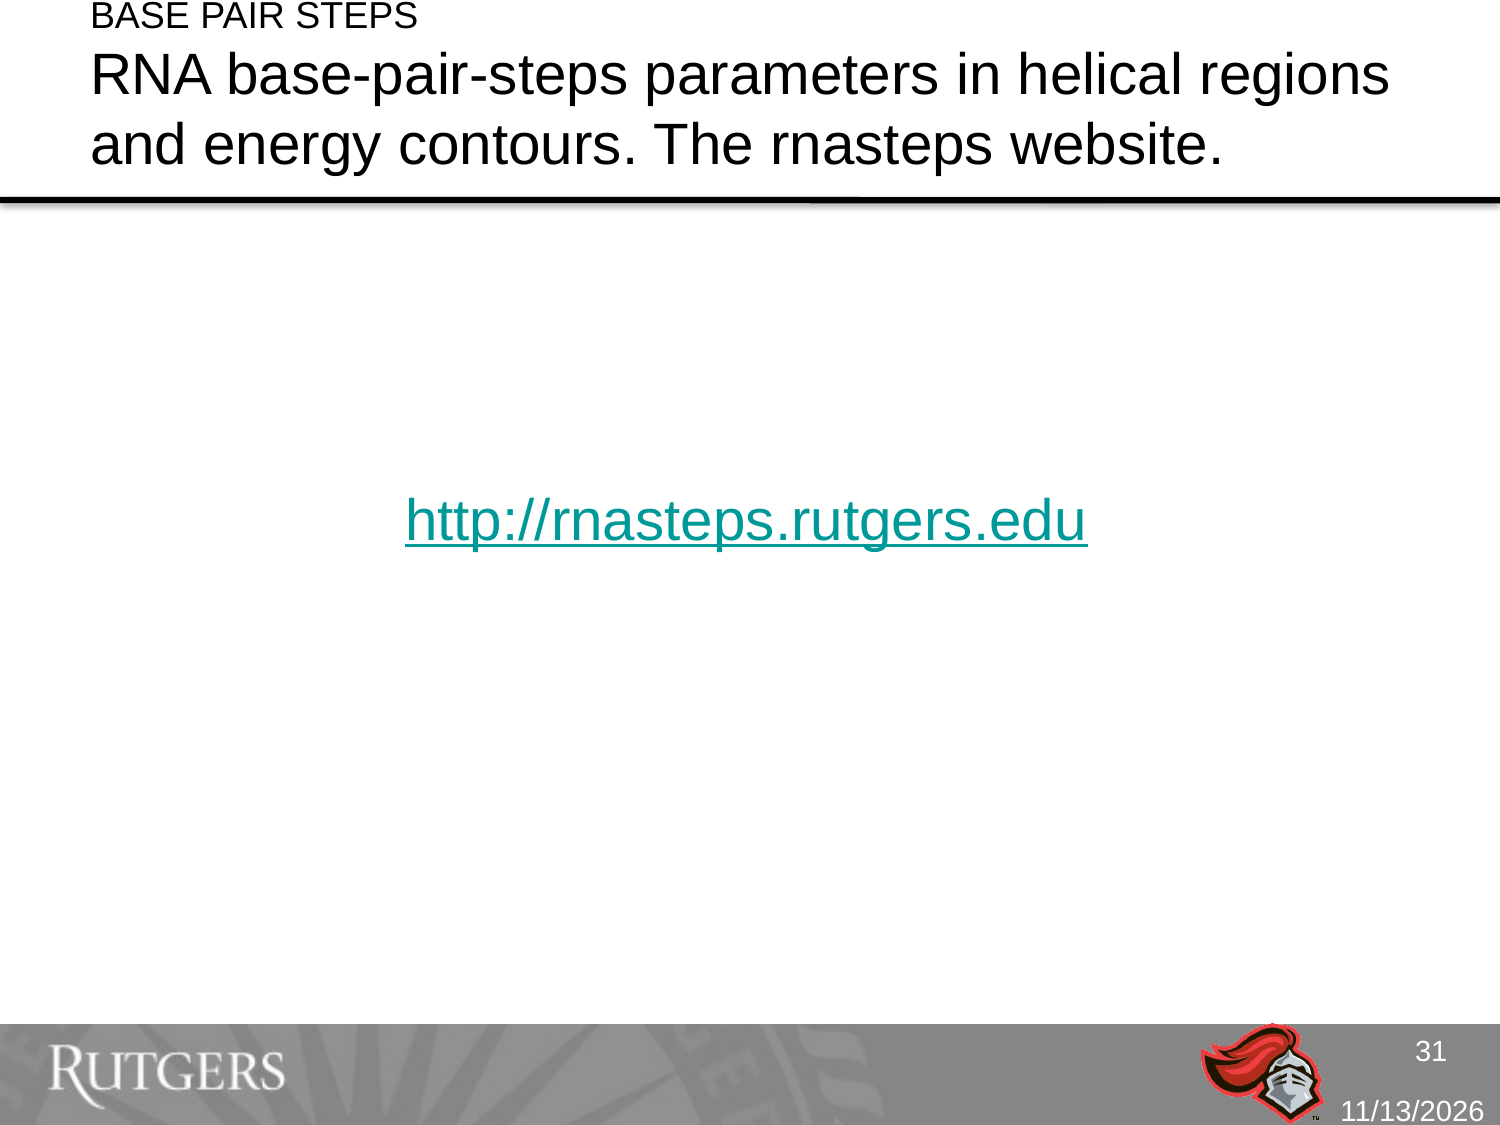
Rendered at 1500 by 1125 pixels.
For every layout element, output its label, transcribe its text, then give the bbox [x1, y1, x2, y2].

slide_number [1149, 1084, 1500, 1125]
slide_number 31 [1362, 1024, 1463, 1063]
text_box http://rnasteps.rutgers.edu [390, 474, 1103, 560]
title BASE PAIR STEPS RNA base-pair-steps parameters in helical regions and energy contours. The rnasteps website. [74, 0, 1426, 176]
picture [0, 1023, 1500, 1125]
